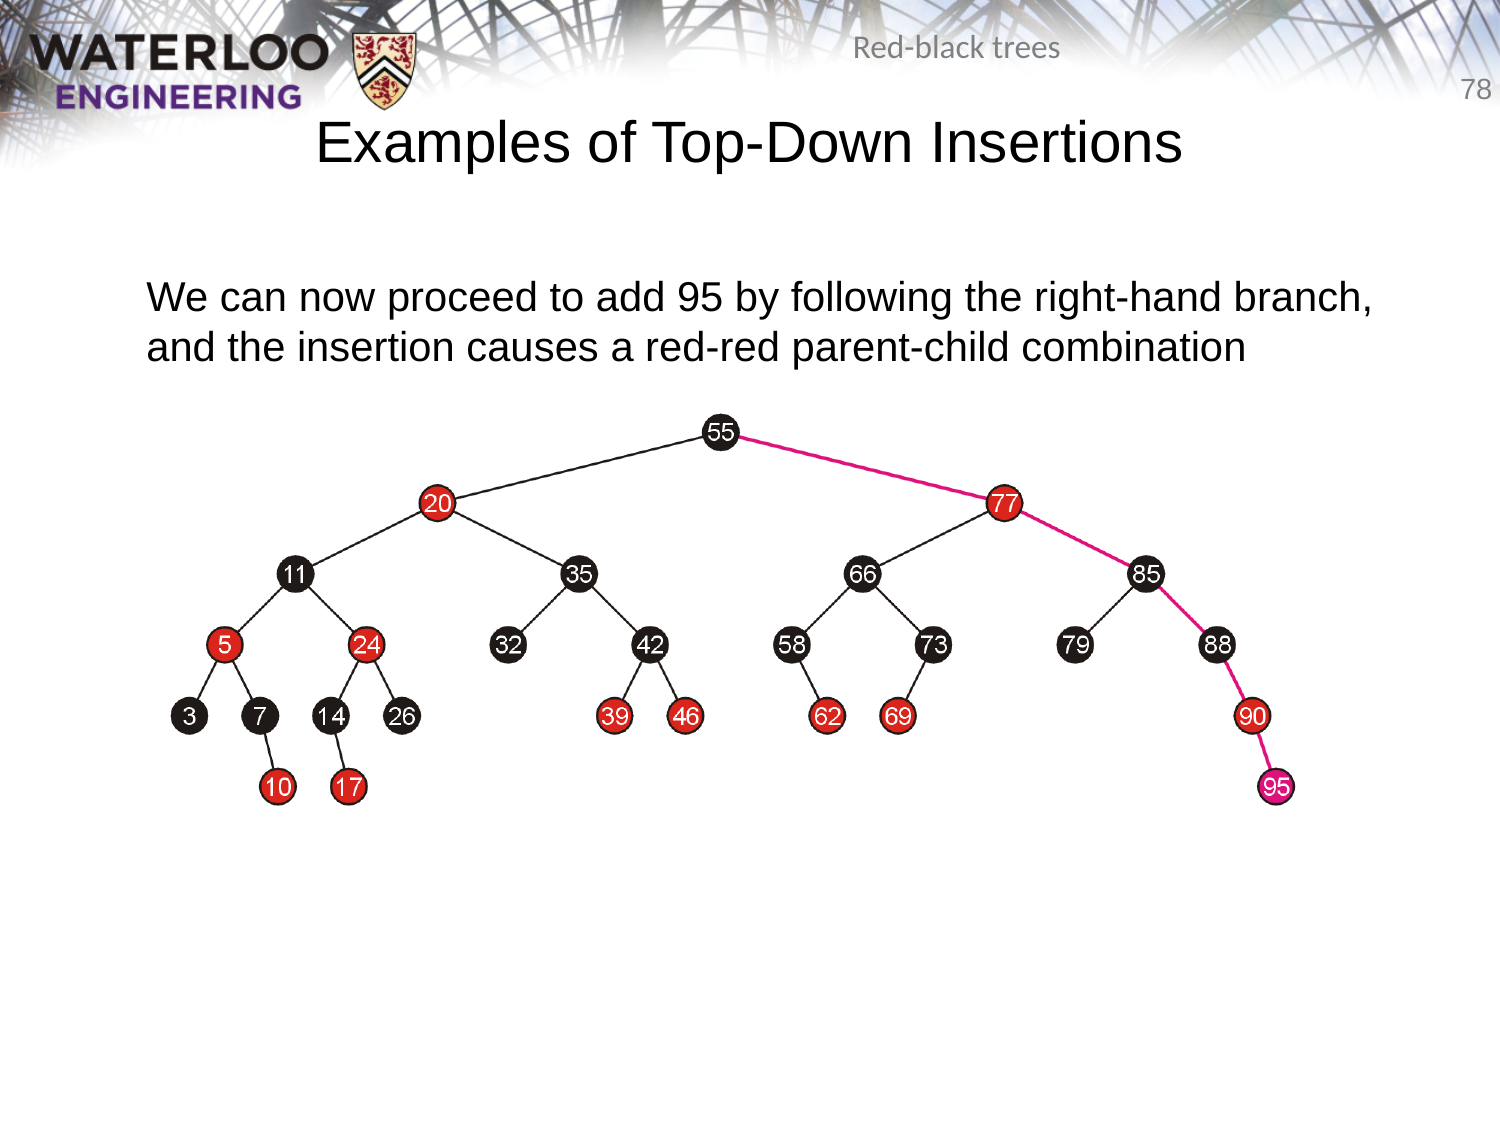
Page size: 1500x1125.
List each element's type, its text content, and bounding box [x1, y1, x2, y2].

list We can now proceed to add 95 by following the right-hand branch, and the insertion causes a red-red parent-child combination [74, 262, 1426, 1006]
title Examples of Top-Down Insertions [74, 44, 1426, 233]
picture [0, 0, 1500, 1125]
